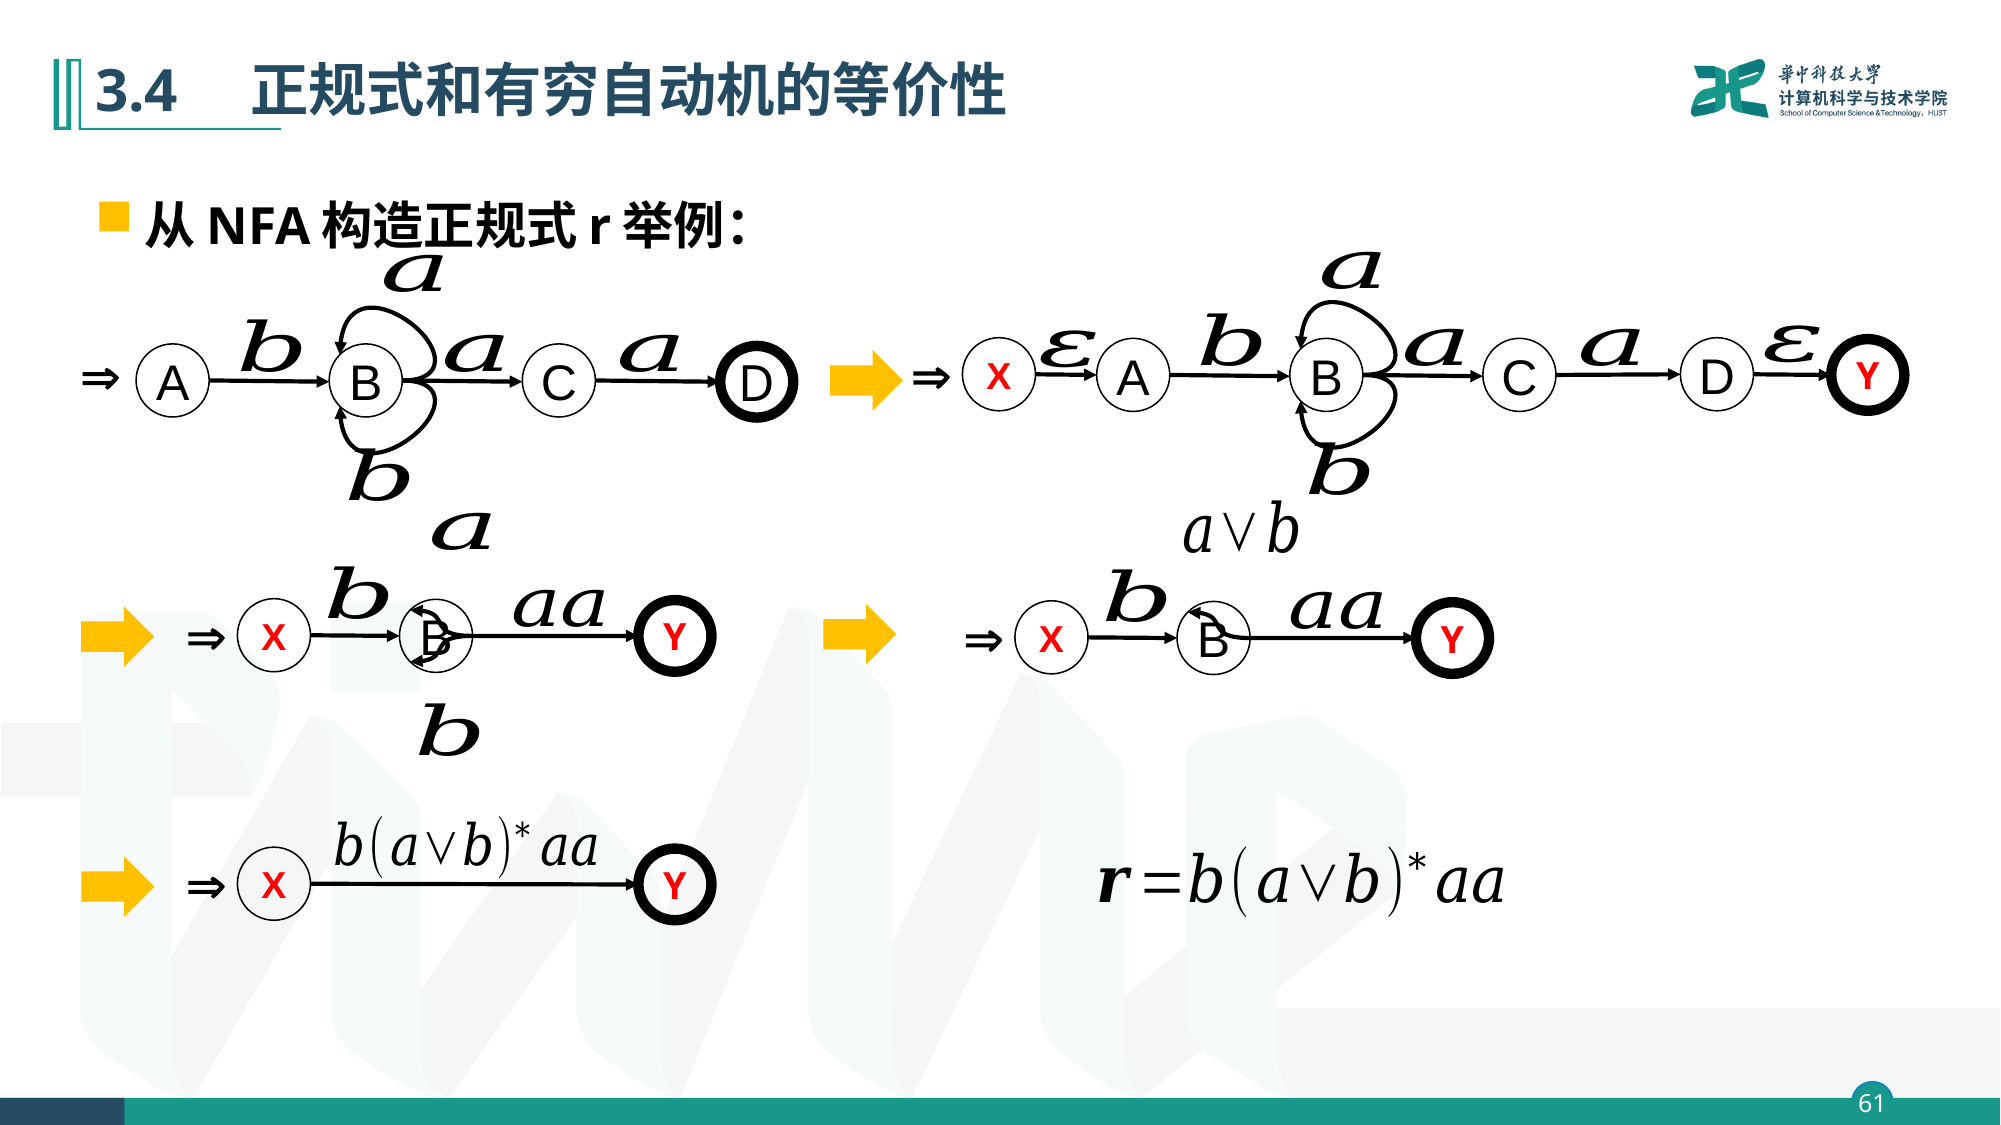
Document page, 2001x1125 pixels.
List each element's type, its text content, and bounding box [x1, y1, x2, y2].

text_box [80, 853, 156, 920]
text_box [822, 601, 898, 668]
list 从NFA构造正规式r举例： [80, 154, 1920, 263]
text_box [171, 808, 712, 921]
text_box [828, 347, 896, 414]
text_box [171, 490, 712, 772]
picture [1805, 59, 1947, 118]
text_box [948, 492, 1489, 675]
title 3.4 正规式和有穷自动机的等价性 [80, 42, 1805, 144]
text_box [896, 229, 1905, 511]
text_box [65, 232, 794, 517]
text_box [80, 603, 156, 670]
